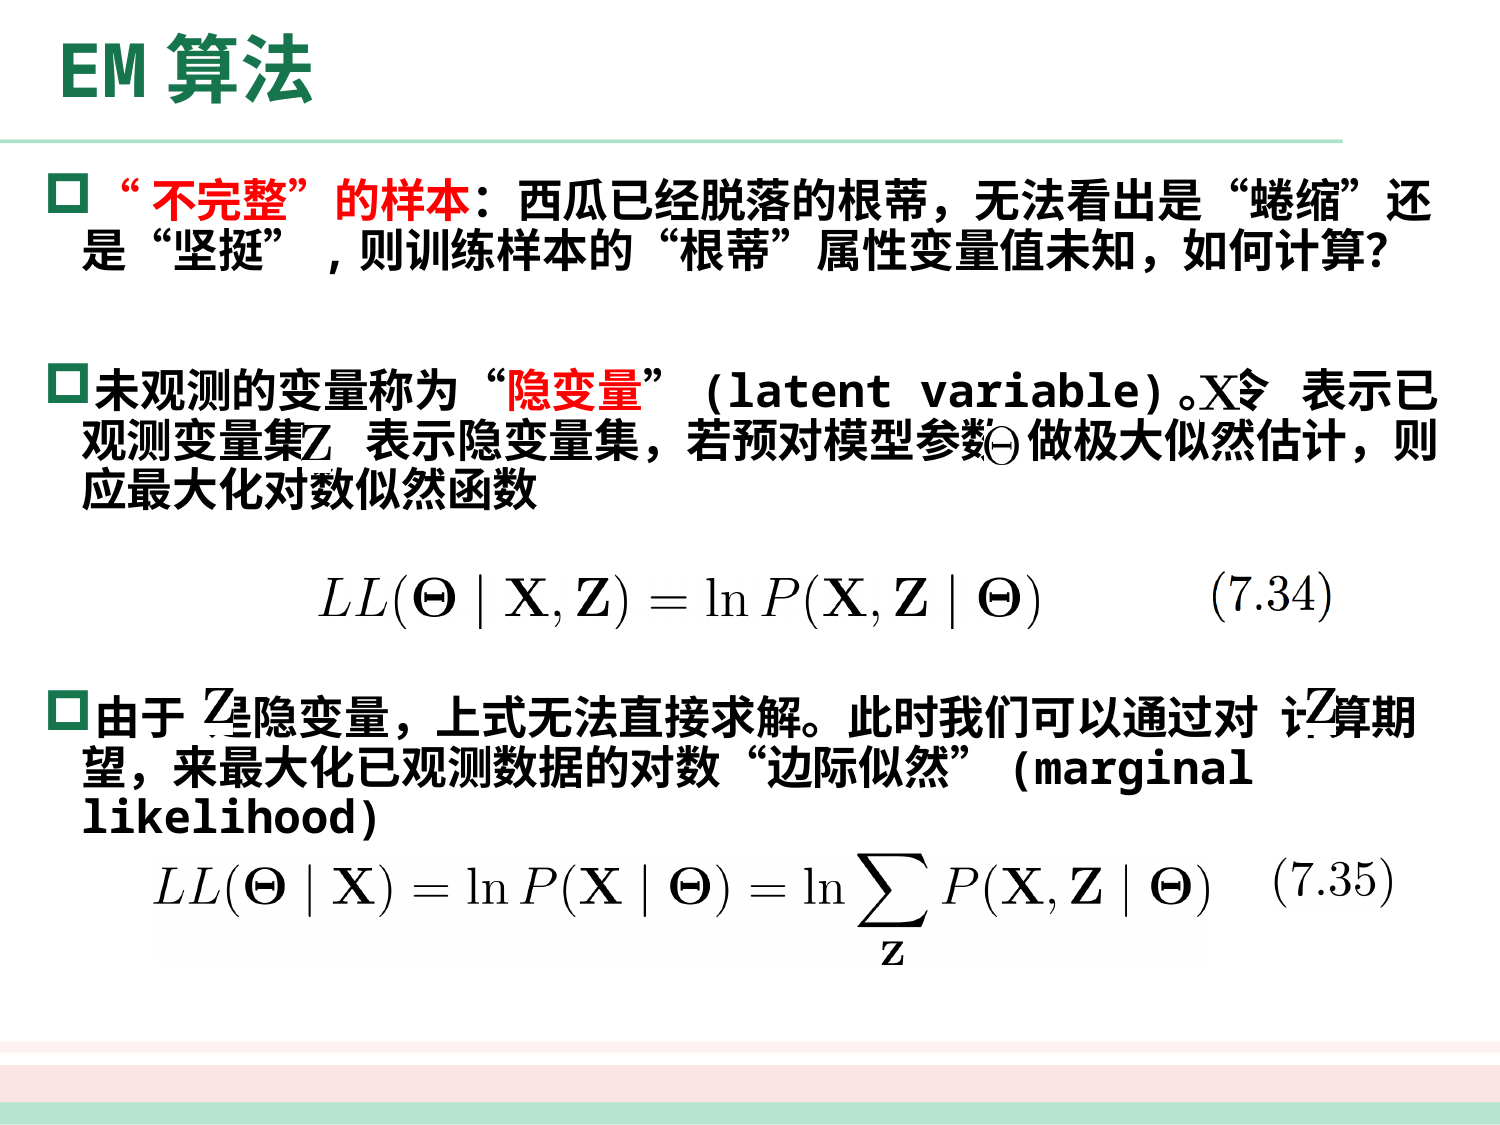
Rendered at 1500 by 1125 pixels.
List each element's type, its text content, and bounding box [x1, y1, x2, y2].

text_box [202, 683, 236, 736]
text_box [150, 848, 1393, 970]
picture [0, 0, 1500, 1125]
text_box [316, 567, 1334, 635]
list “不完整”的样本：西瓜已经脱落的根蒂，无法看出是“蜷缩”还是“坚挺”,则训练样本的“根蒂”属性变量值未知，如何计算？ 未观测的变量称为“隐变量”(latent variable)。令 表示已观测变量集， 表示隐变量集，若预对模型参数 做极大似然估计，则应最大化对数似然函数 由于 是隐变量，上式无法直接求解。此时我们可以通过对 计算期望，来最大化已观测数据的对数“边际似然”(marginal likelihood) [28, 170, 1460, 1020]
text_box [981, 422, 1022, 478]
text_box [1197, 371, 1242, 423]
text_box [1304, 683, 1338, 736]
title EM算法 [42, 8, 1223, 138]
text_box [299, 421, 333, 473]
